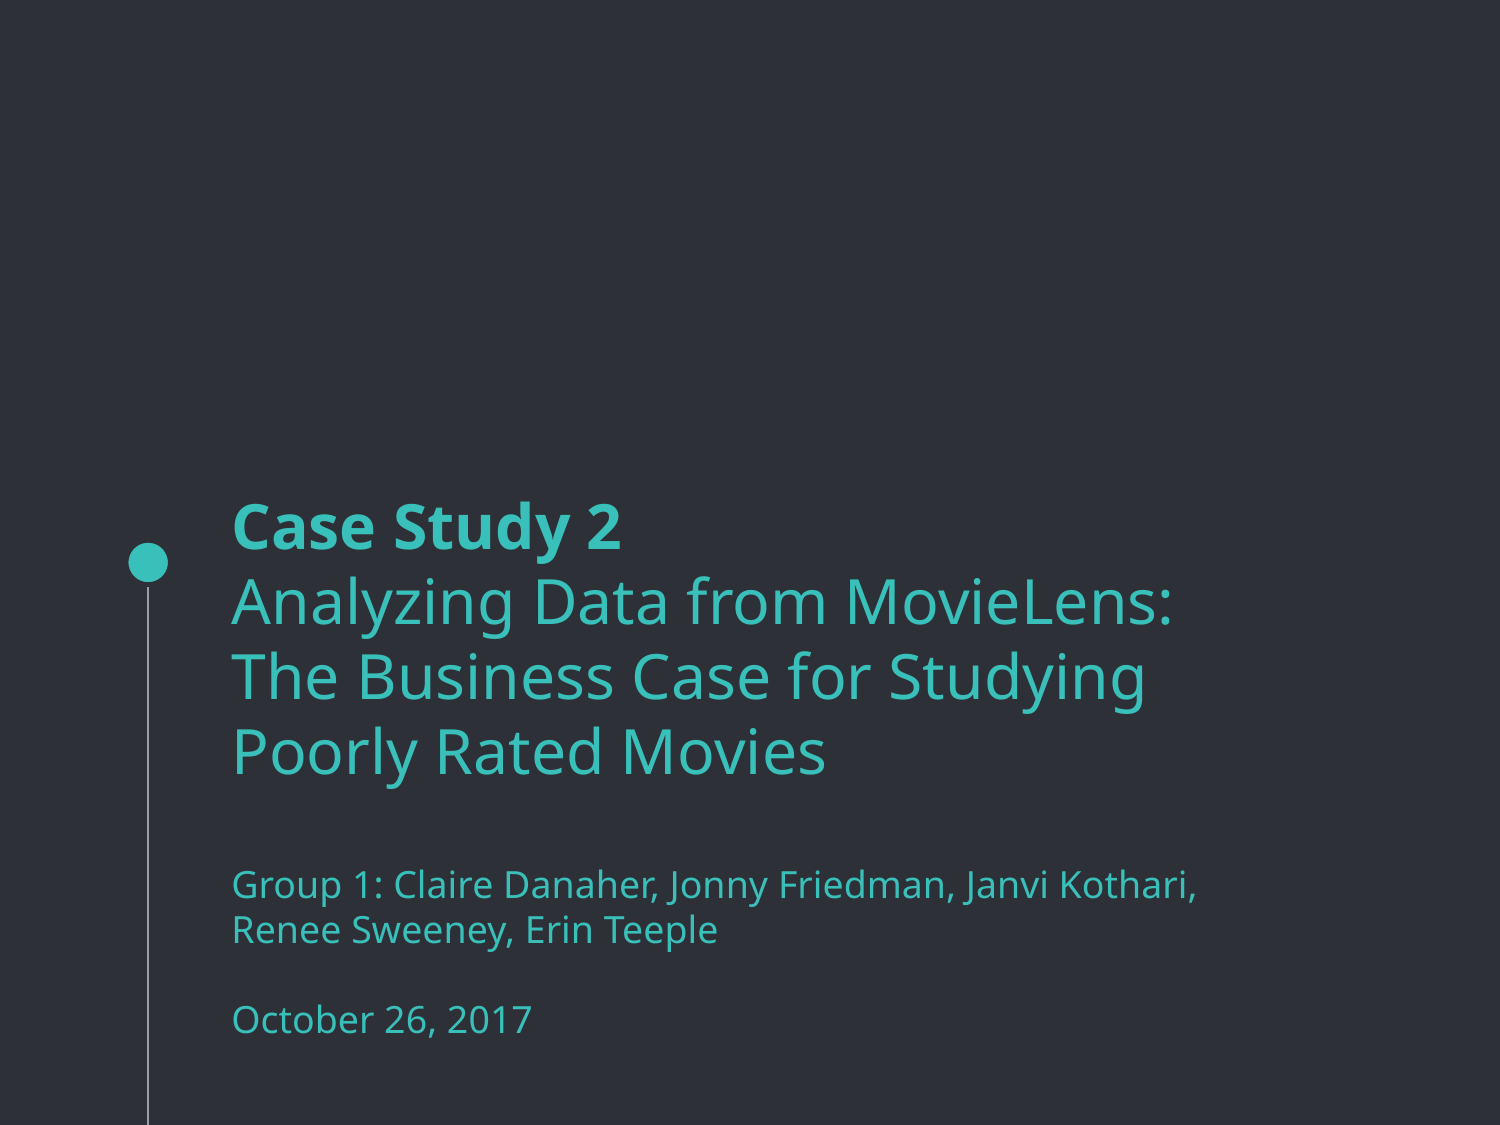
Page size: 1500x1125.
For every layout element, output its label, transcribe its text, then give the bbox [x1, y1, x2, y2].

title Case Study 2 Analyzing Data from MovieLens: The Business Case for Studying Poorly Rated Movies Group 1: Claire Danaher, Jonny Friedman, Janvi Kothari, Renee Sweeney, Erin Teeple October 26, 2017 [216, 471, 1313, 1064]
